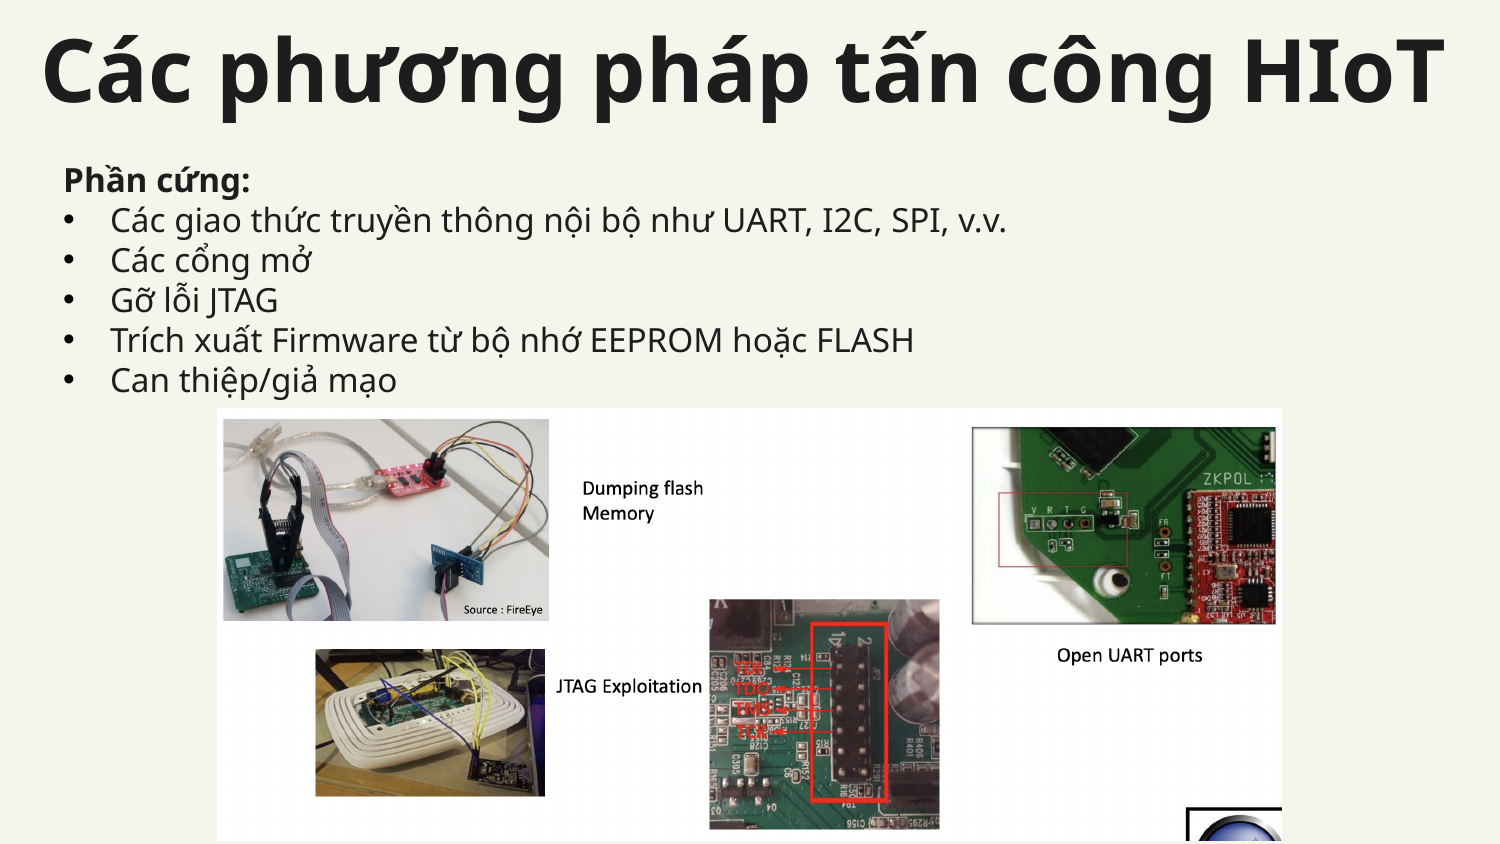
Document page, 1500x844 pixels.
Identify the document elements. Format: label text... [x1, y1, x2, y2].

title Các phương pháp tấn công HIoT [25, 0, 1500, 94]
text_box Phần cứng: Các giao thức truyền thông nội bộ như UART, I2C, SPI, v.v. Các cổng mở Gỡ lỗi JTAG Trích xuất Firmware từ bộ nhớ EEPROM hoặc FLASH Can thiệp/giả mạo [48, 151, 1451, 407]
picture [217, 408, 1282, 842]
